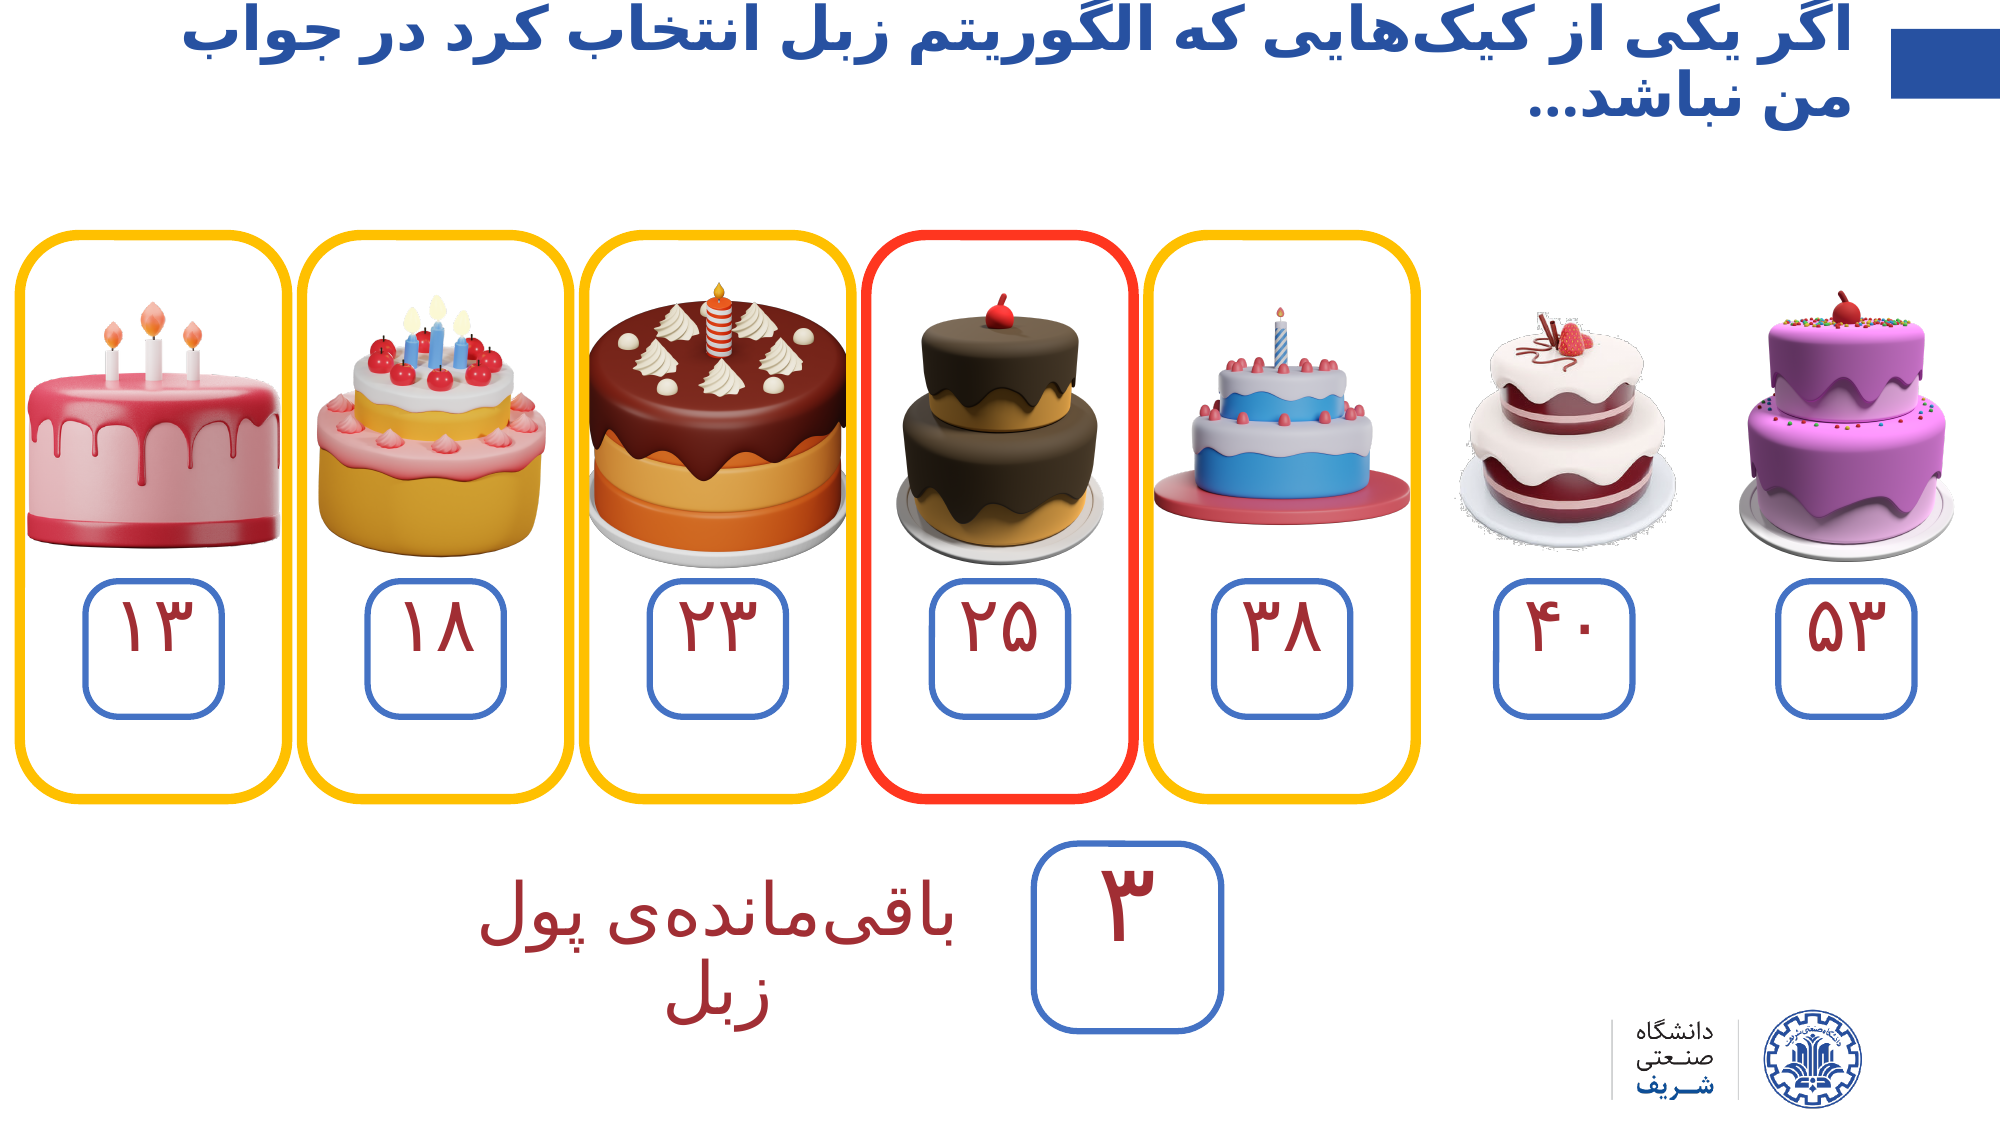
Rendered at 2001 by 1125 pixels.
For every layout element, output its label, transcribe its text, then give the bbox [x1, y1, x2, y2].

text_box [866, 573, 1134, 800]
list باقی‌مانده‌ی پول زبل [423, 864, 1012, 1011]
picture [1609, 1009, 1863, 1109]
picture [7, 280, 1993, 573]
text_box [301, 573, 570, 800]
text_box ۳ [1033, 843, 1222, 1032]
text_box ۵۳ [1778, 581, 1915, 717]
text_box ۴۰ [1496, 581, 1633, 717]
text_box [303, 235, 568, 280]
text_box [1148, 573, 1416, 800]
text_box [21, 235, 286, 280]
text_box [1150, 235, 1414, 280]
text_box [19, 573, 288, 800]
text_box [585, 235, 850, 280]
list اگر یکی از کیک‌هایی که الگوریتم زبل انتخاب کرد در جواب من نباشد... [136, 6, 1863, 121]
text_box [868, 235, 1132, 280]
text_box [584, 573, 852, 800]
